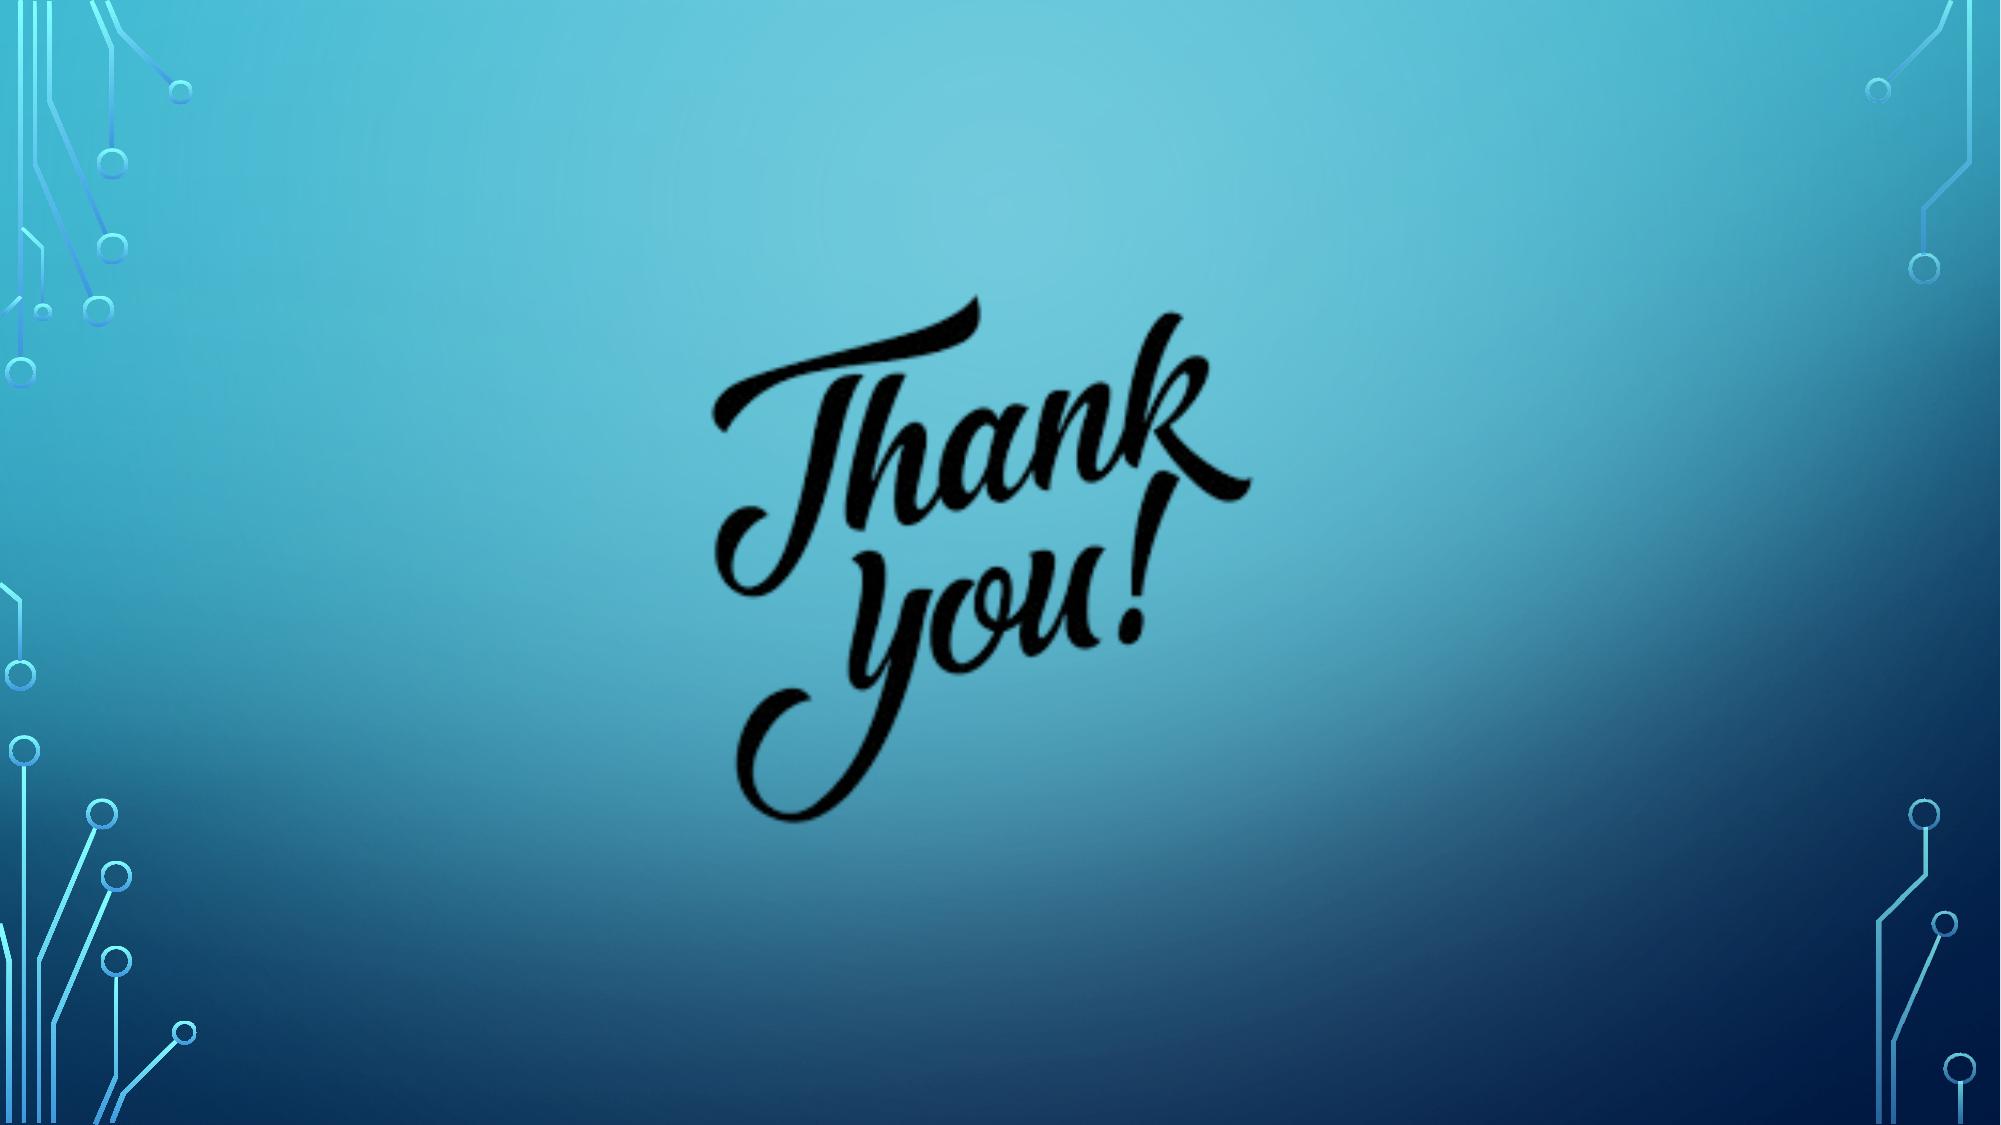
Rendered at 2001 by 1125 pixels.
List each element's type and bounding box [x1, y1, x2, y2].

picture [546, 241, 1402, 848]
